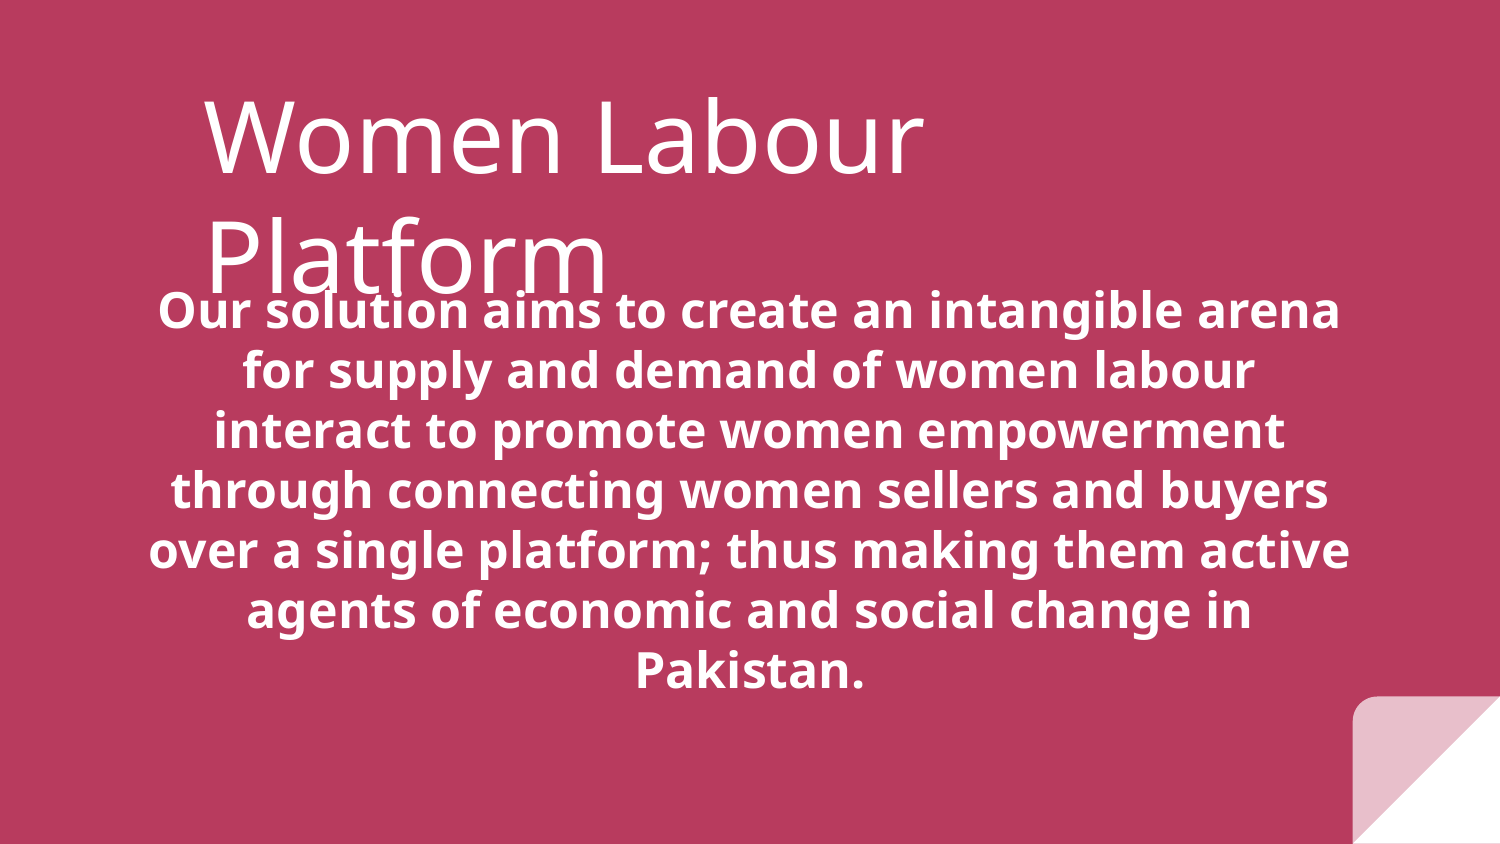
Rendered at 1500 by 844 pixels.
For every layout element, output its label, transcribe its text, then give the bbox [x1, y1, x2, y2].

text_box Women Labour Platform [188, 130, 1312, 257]
text_box Our solution aims to create an intangible arena for supply and demand of women labour interact to promote women empowerment through connecting women sellers and buyers over a single platform; thus making them active agents of economic and social change in Pakistan. [130, 212, 1370, 844]
